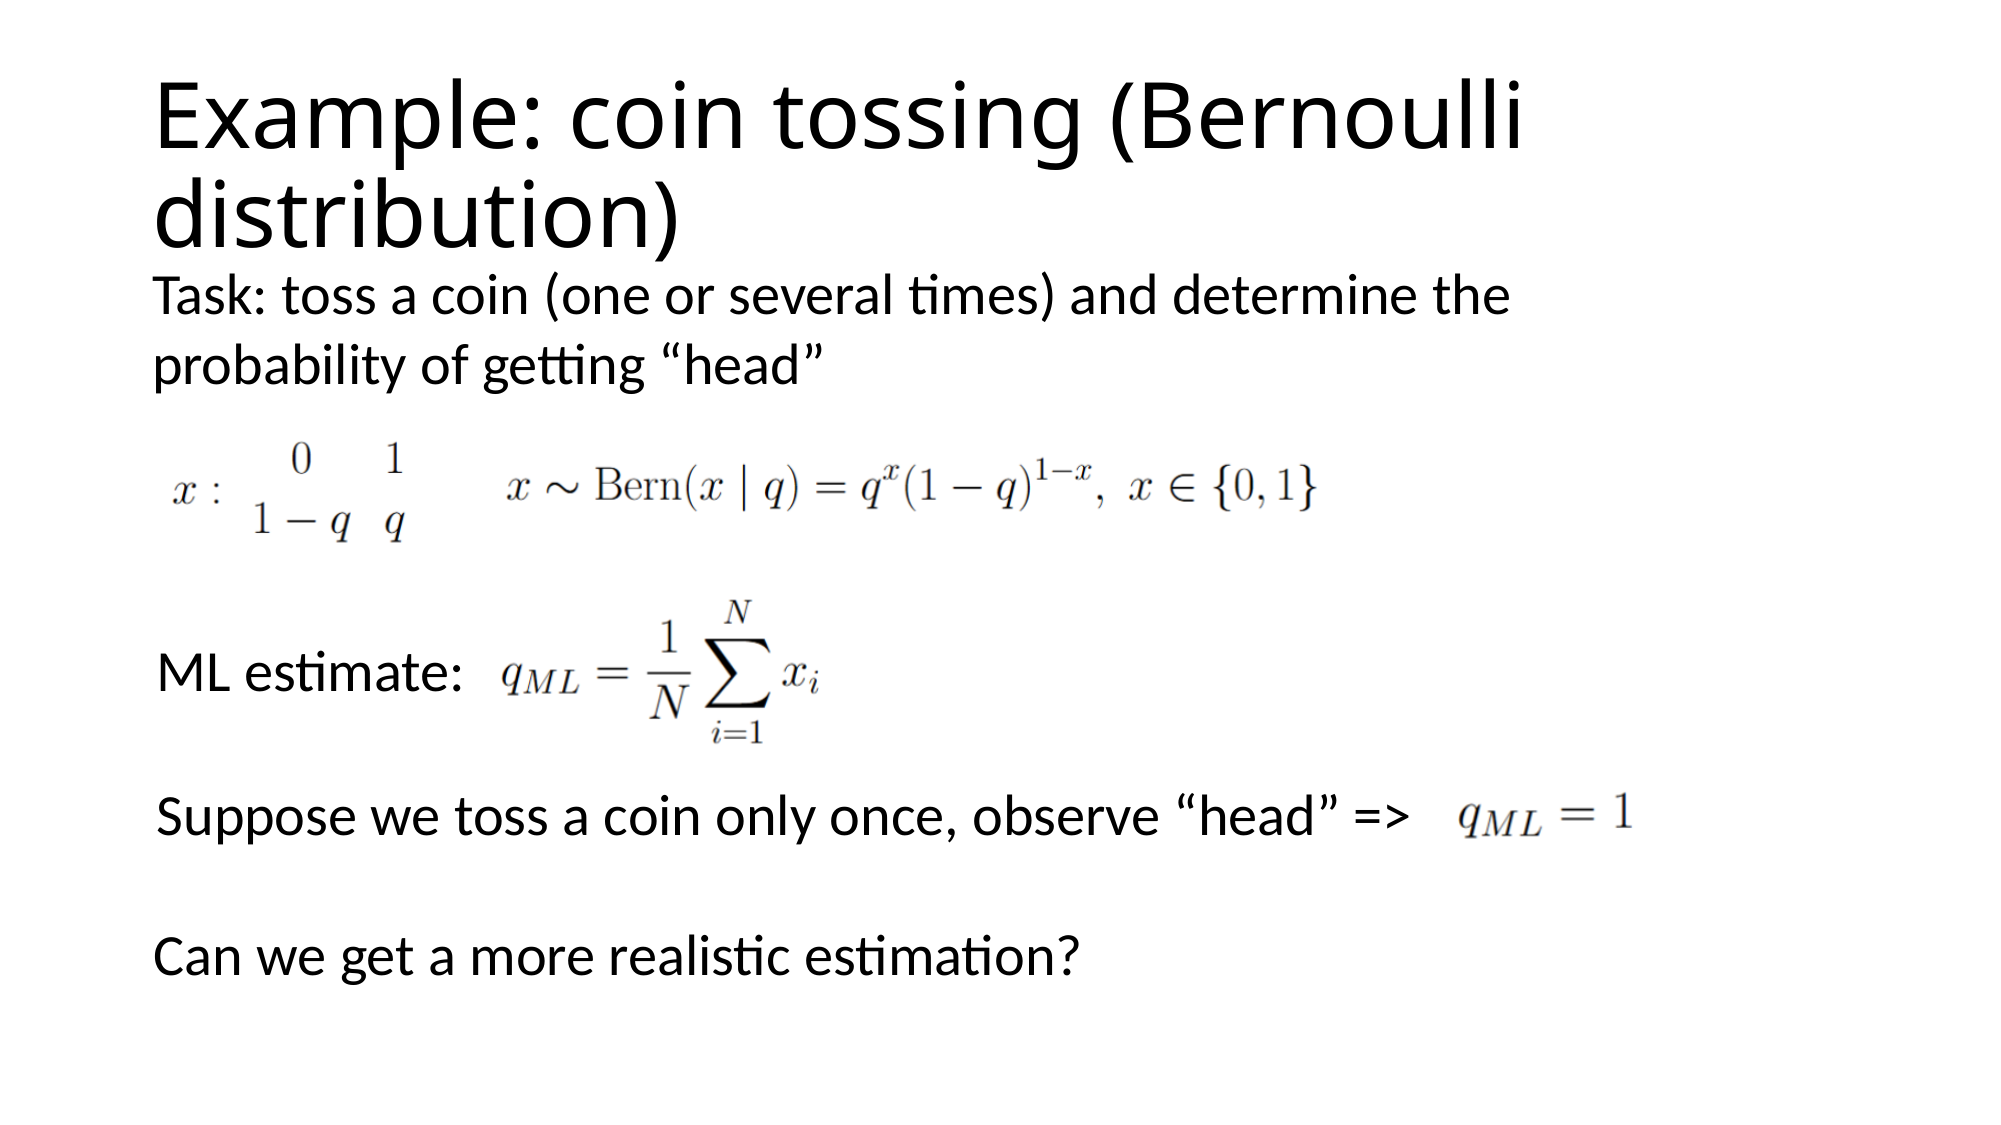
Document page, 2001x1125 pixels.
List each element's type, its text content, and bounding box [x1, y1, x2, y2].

text_box Suppose we toss a coin only once, observe “head” => [142, 770, 1437, 855]
text_box Task: toss a coin (one or several times) and determine the probability of getting “head” [137, 248, 1788, 404]
picture [160, 433, 421, 552]
picture [497, 448, 1325, 524]
title Example: coin tossing (Bernoulli distribution) [137, 59, 1863, 278]
picture [485, 596, 830, 749]
text_box Can we get a more realistic estimation? [139, 909, 1133, 995]
picture [1444, 784, 1638, 853]
text_box ML estimate: [142, 625, 485, 711]
